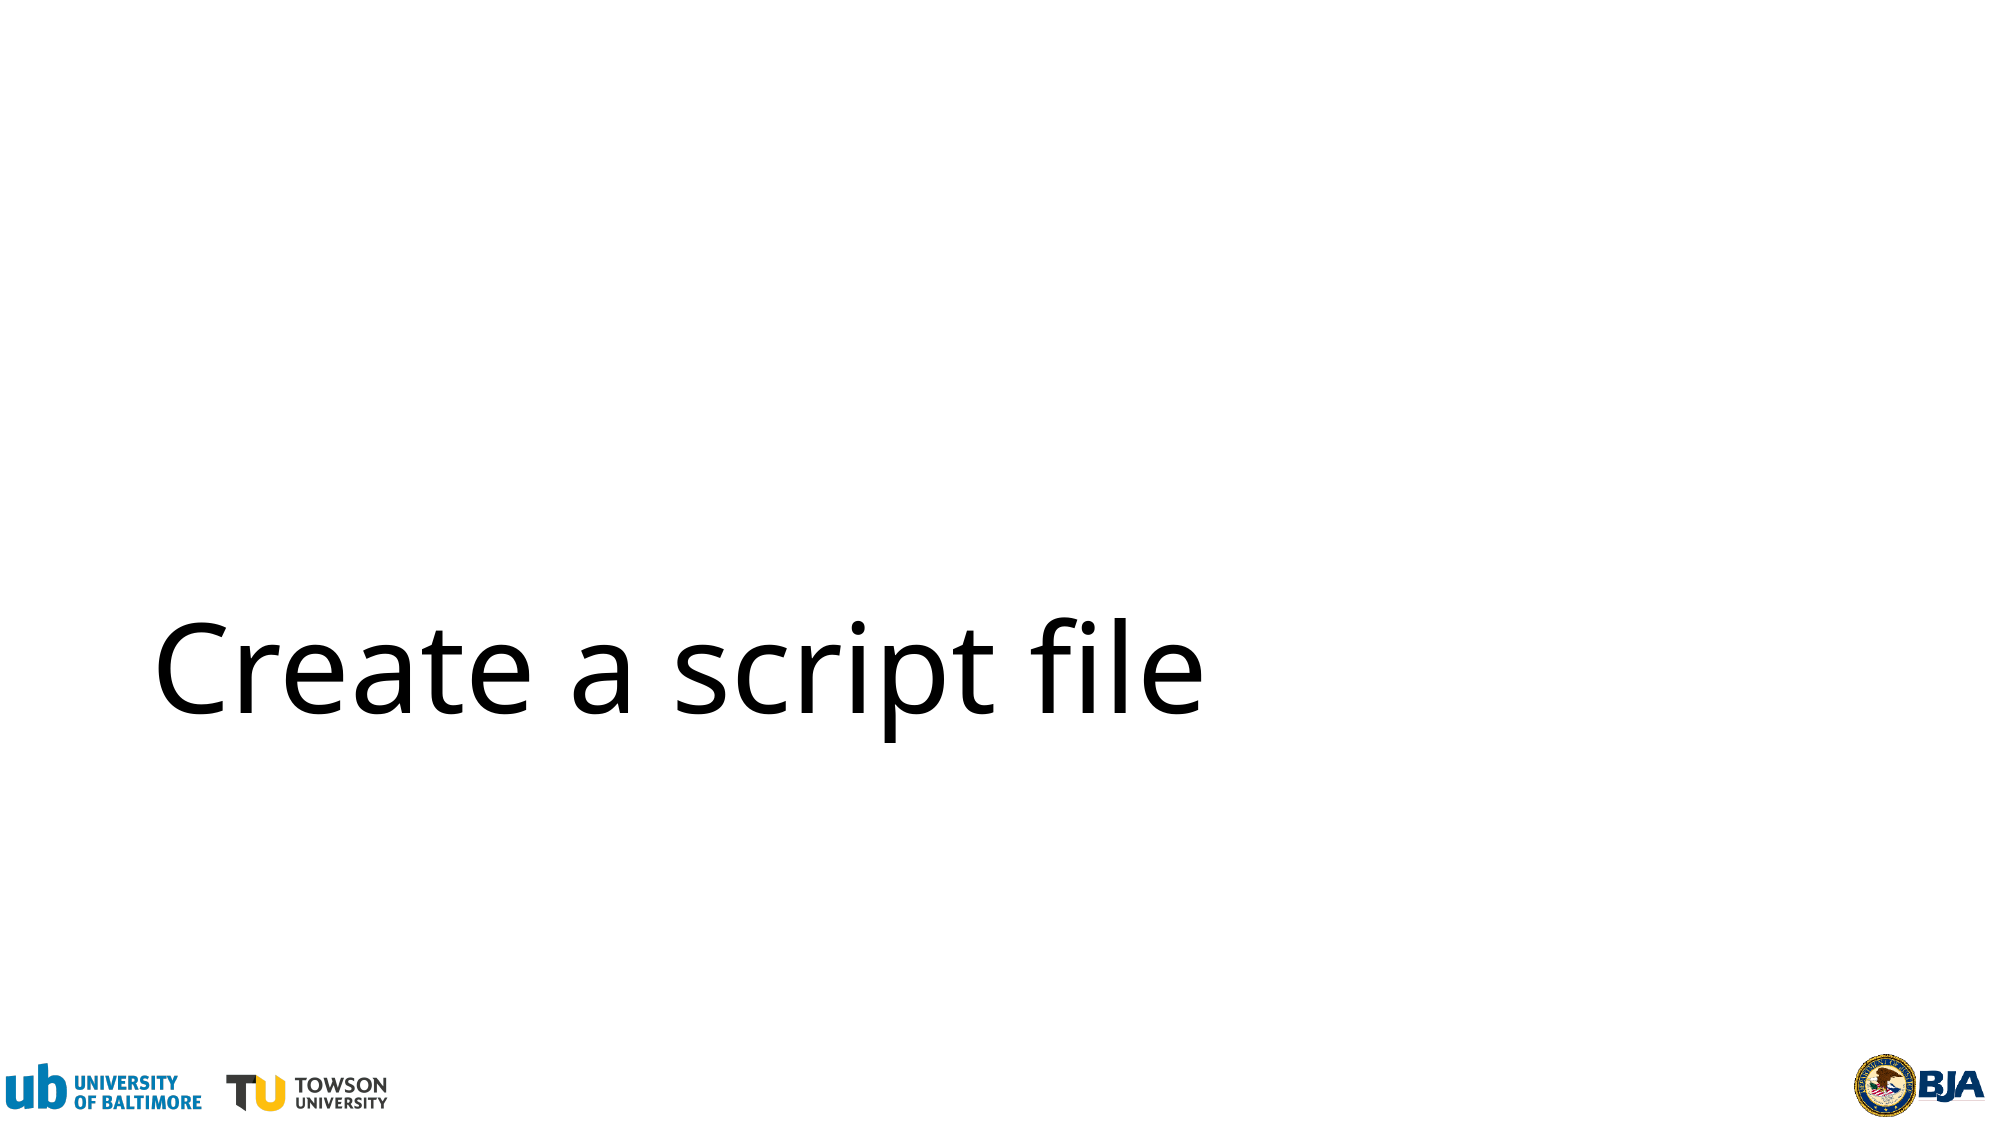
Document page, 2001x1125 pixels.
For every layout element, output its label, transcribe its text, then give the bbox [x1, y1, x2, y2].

title Create a script file [136, 280, 1862, 749]
picture [0, 1031, 407, 1125]
picture [1854, 1054, 1986, 1117]
